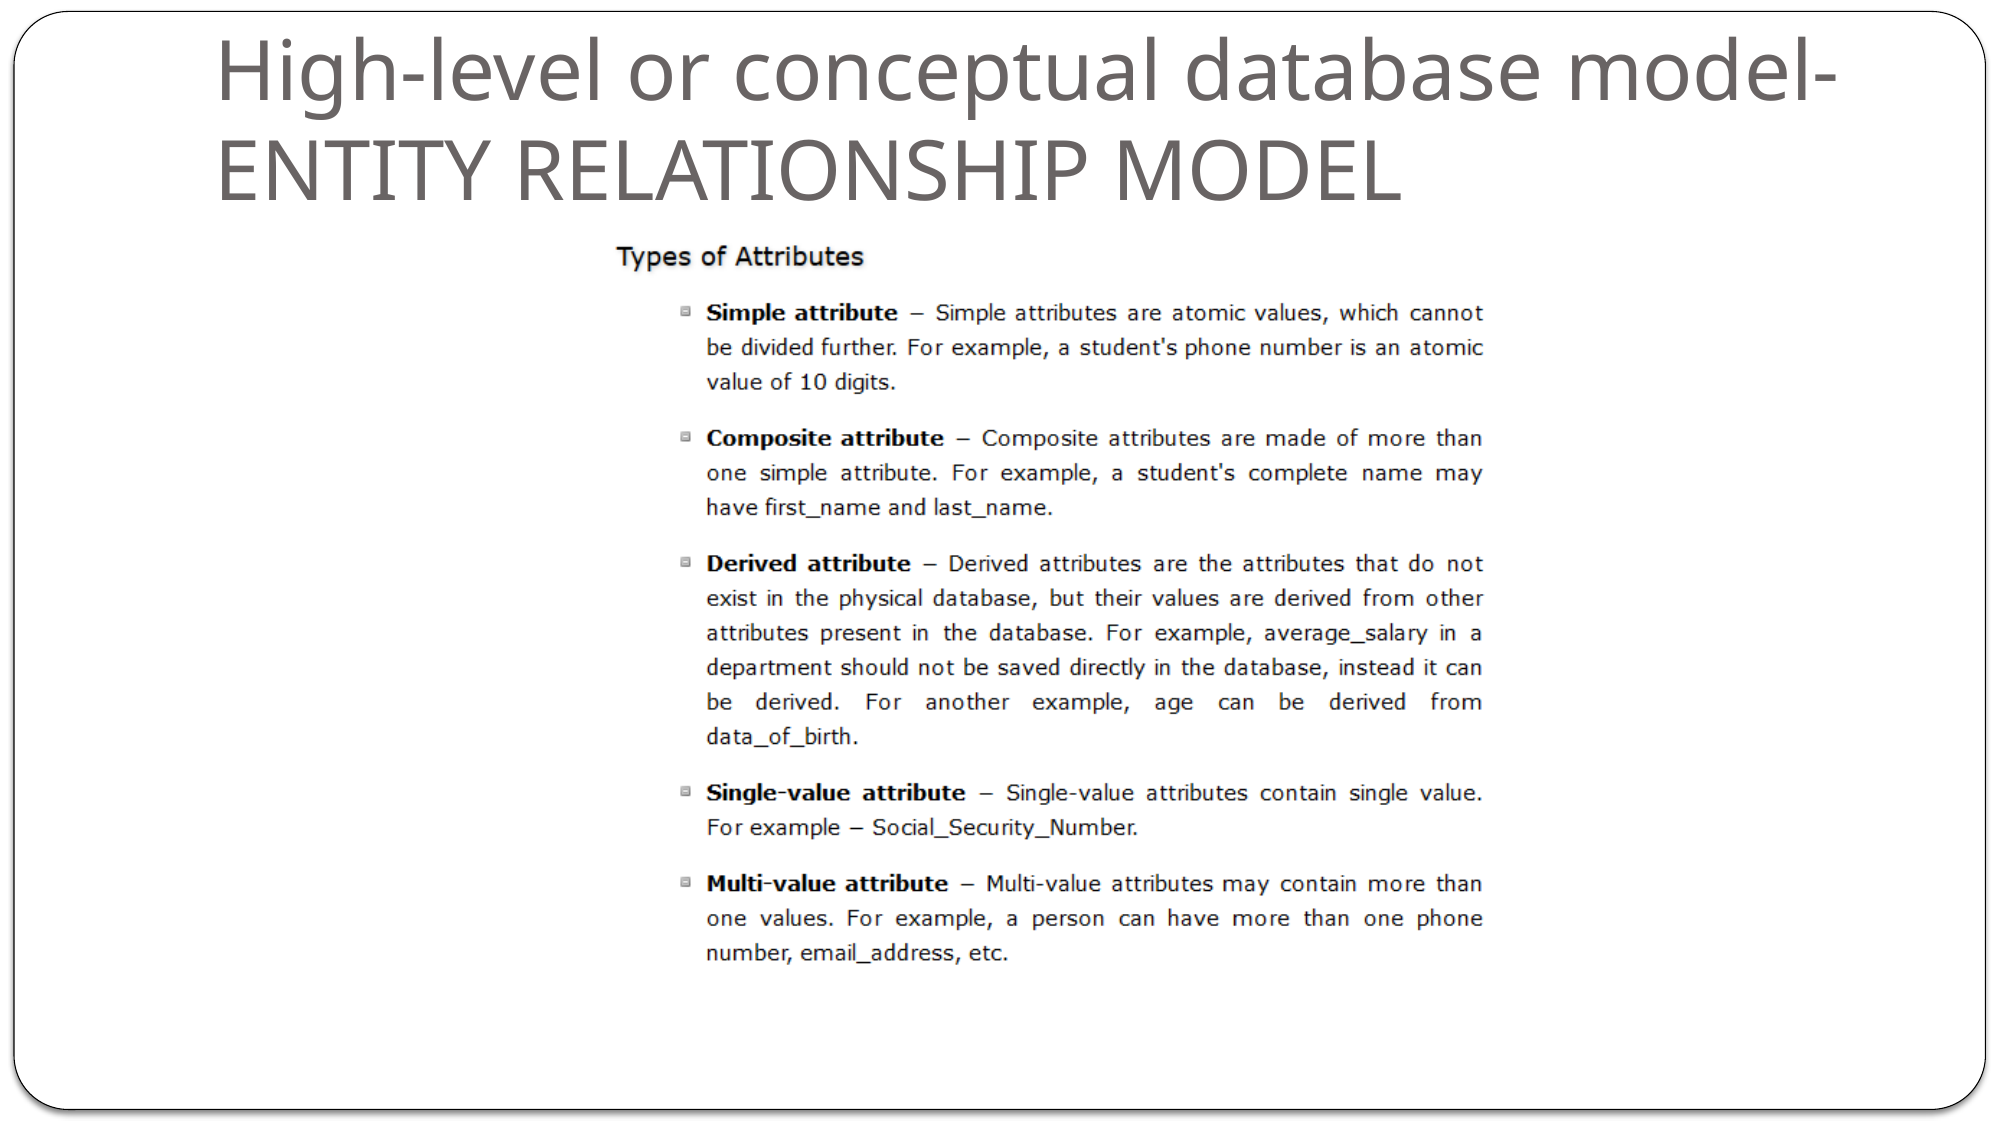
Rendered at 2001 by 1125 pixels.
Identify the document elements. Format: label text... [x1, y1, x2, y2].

title High-level or conceptual database model- ENTITY RELATIONSHIP MODEL [200, 45, 1900, 233]
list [610, 237, 1490, 988]
